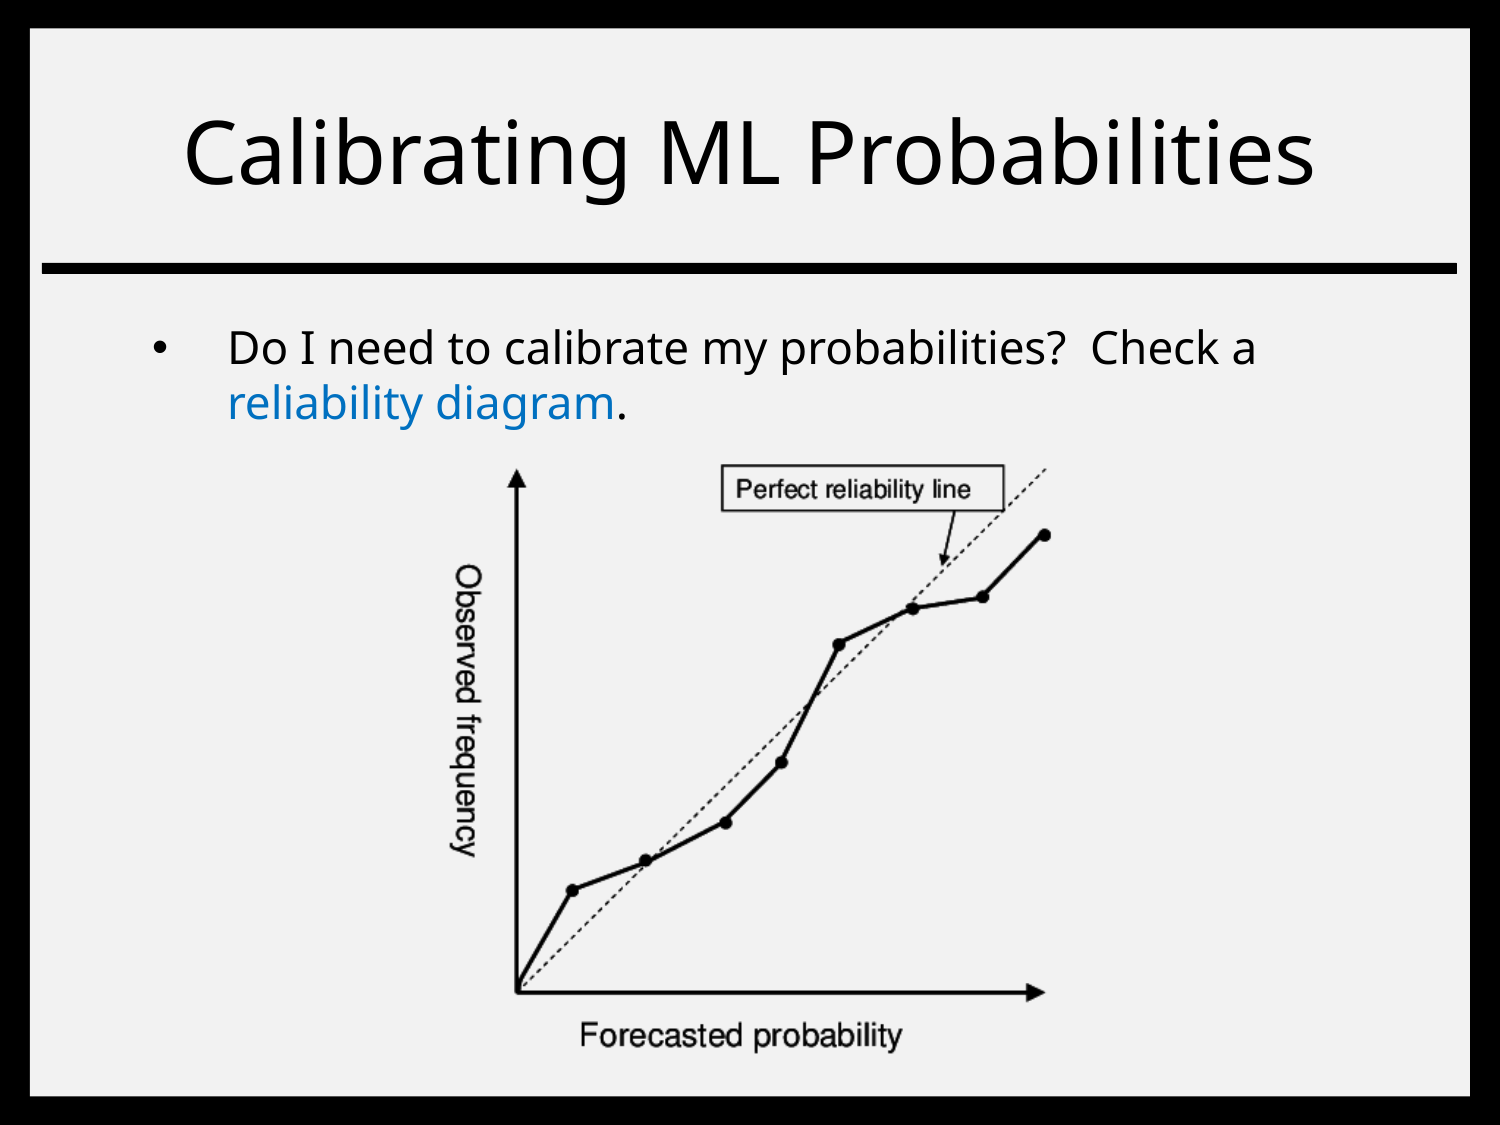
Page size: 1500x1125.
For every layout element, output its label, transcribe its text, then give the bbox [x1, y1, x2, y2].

text_box Do I need to calibrate my probabilities? Check a reliability diagram. [137, 311, 1332, 437]
title Calibrating ML Probabilities [147, 38, 1353, 259]
picture [447, 462, 1054, 1058]
